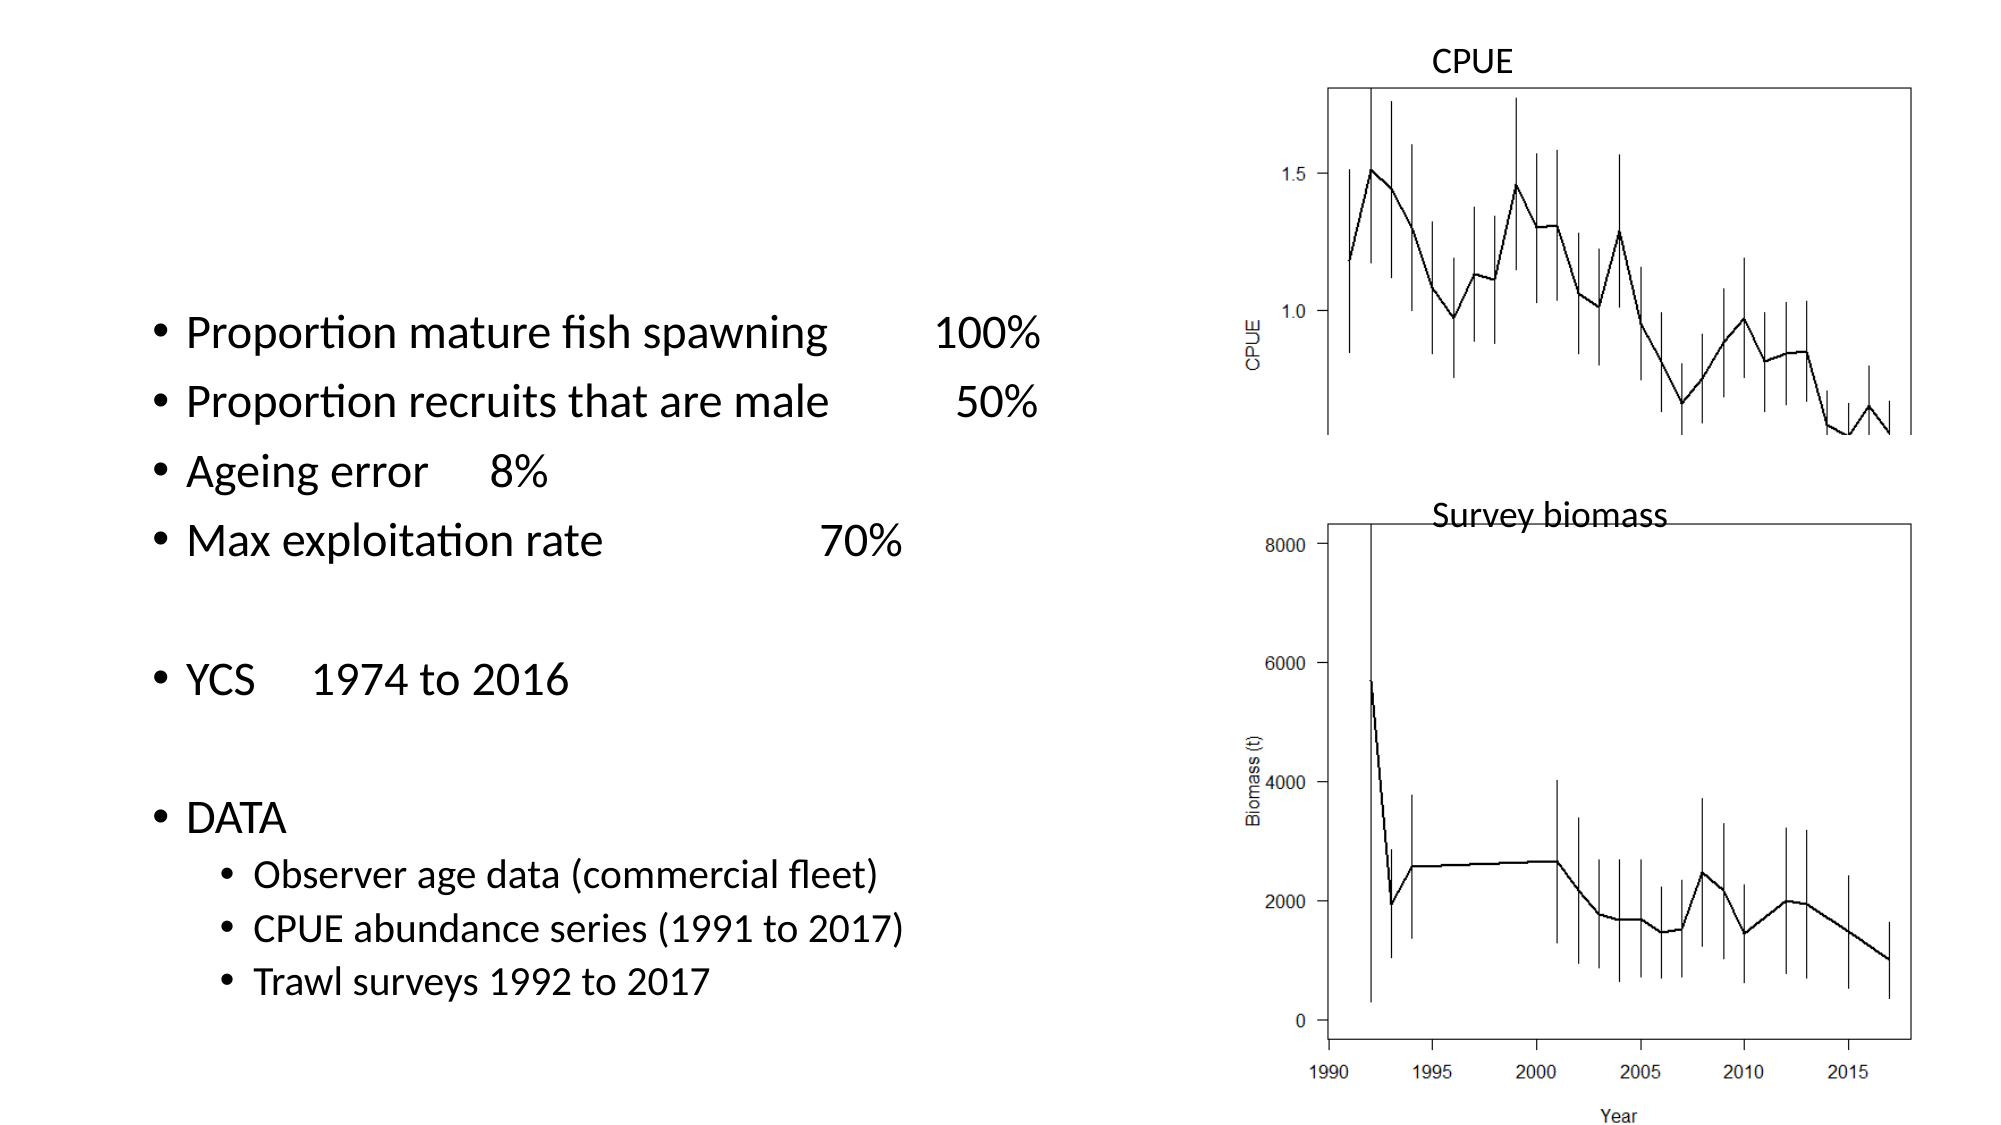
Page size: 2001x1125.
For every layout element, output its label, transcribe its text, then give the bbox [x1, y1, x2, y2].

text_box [1239, 435, 1957, 1125]
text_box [1239, 0, 1957, 435]
list Proportion mature fish spawning 100% Proportion recruits that are male 50% Ageing error 8% Max exploitation rate 70% YCS 1974 to 2016 DATA Observer age data (commercial fleet) CPUE abundance series (1991 to 2017) Trawl surveys 1992 to 2017 [137, 299, 1239, 1014]
